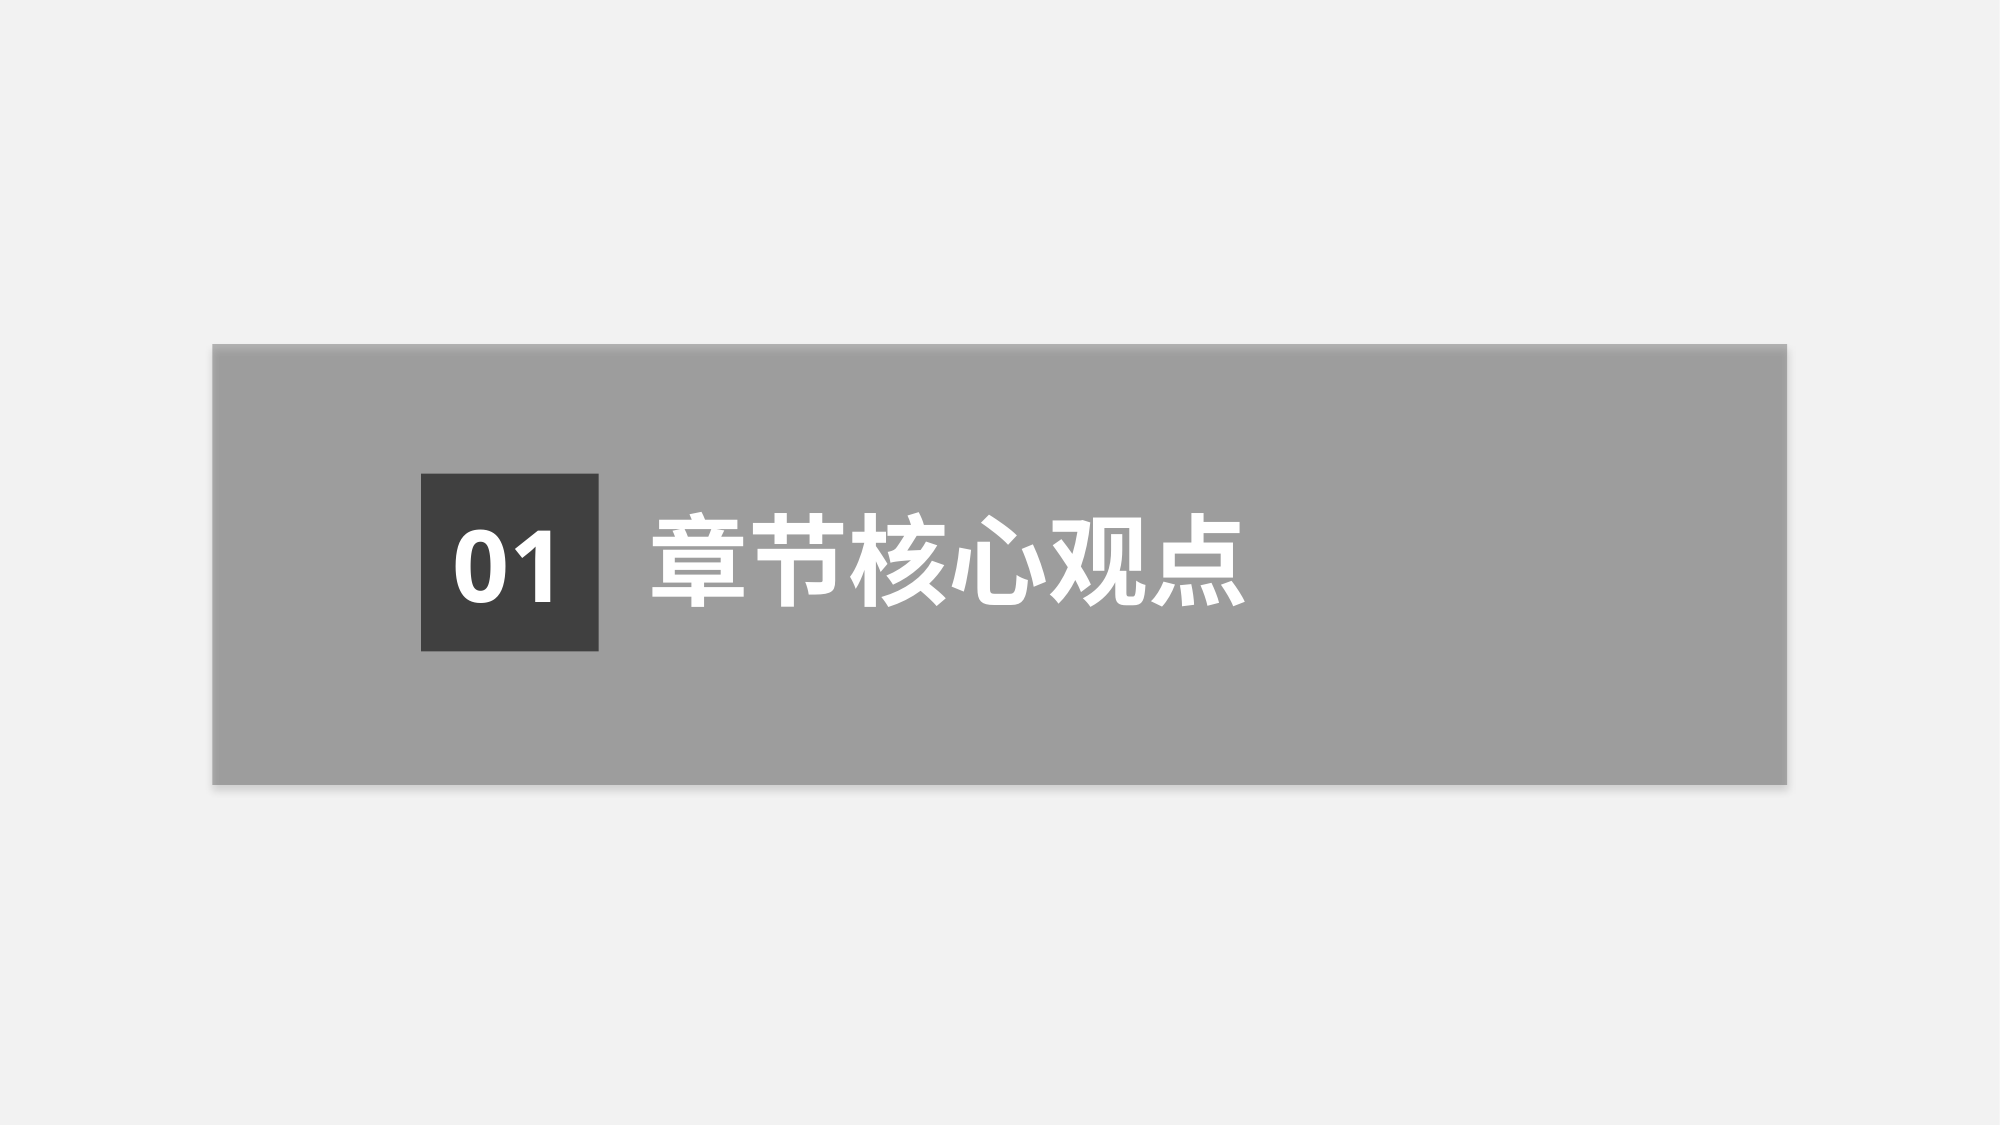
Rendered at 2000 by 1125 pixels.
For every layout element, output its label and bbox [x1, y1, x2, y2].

text_box [210, 342, 1789, 787]
text_box [420, 473, 1579, 652]
